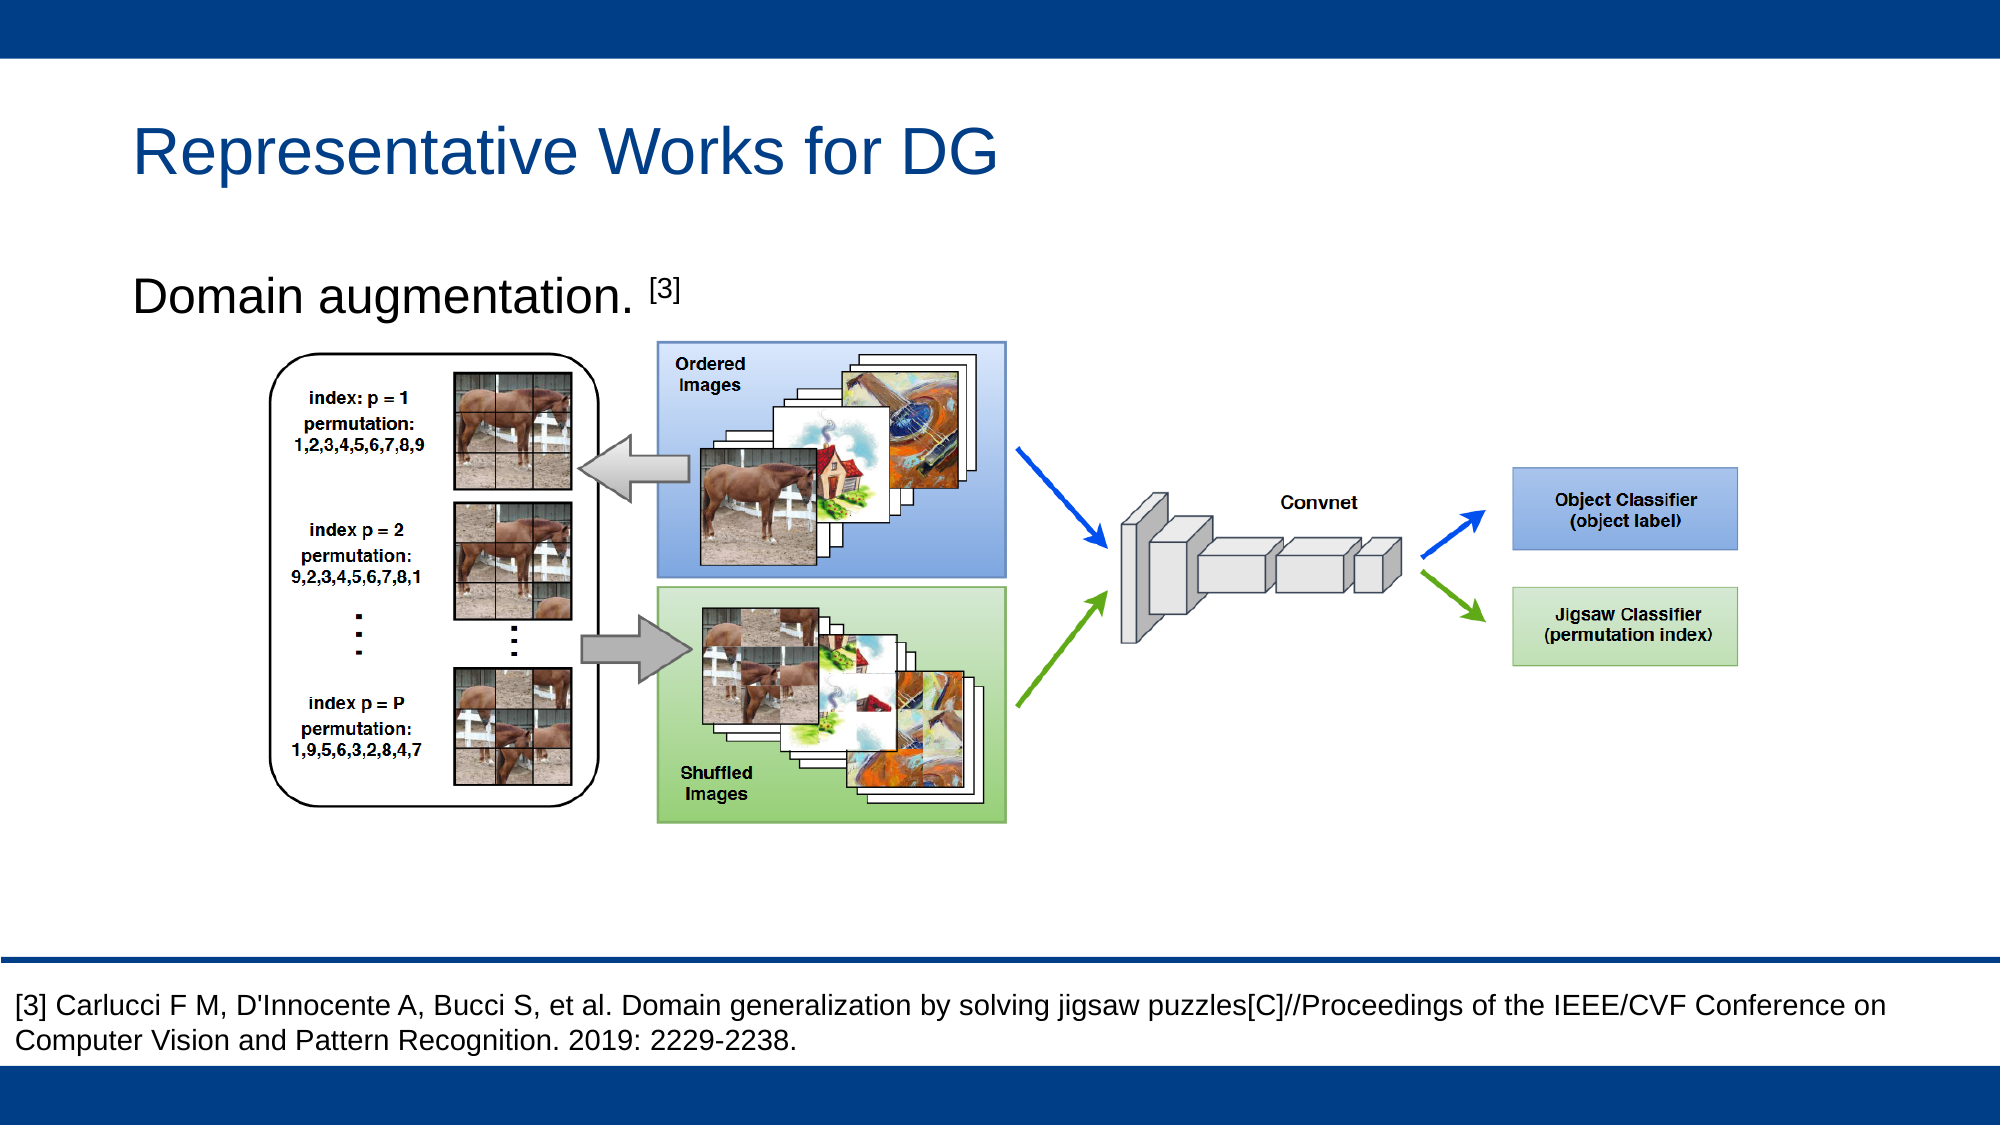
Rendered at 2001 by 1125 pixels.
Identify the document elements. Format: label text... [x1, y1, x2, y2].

text_box [0, 0, 2000, 60]
picture [266, 324, 1743, 830]
text_box Domain augmentation. [3] [117, 196, 1892, 332]
text_box [0, 956, 2000, 964]
text_box [3] Carlucci F M, D'Innocente A, Bucci S, et al. Domain generalization by solving jigsaw puzzles[C]//Proceedings of the IEEE/CVF Conference on Computer Vision and Pattern Recognition. 2019: 2229-2238. [0, 979, 2000, 1064]
text_box Representative Works for DG [117, 100, 1892, 196]
text_box [0, 1065, 2000, 1125]
